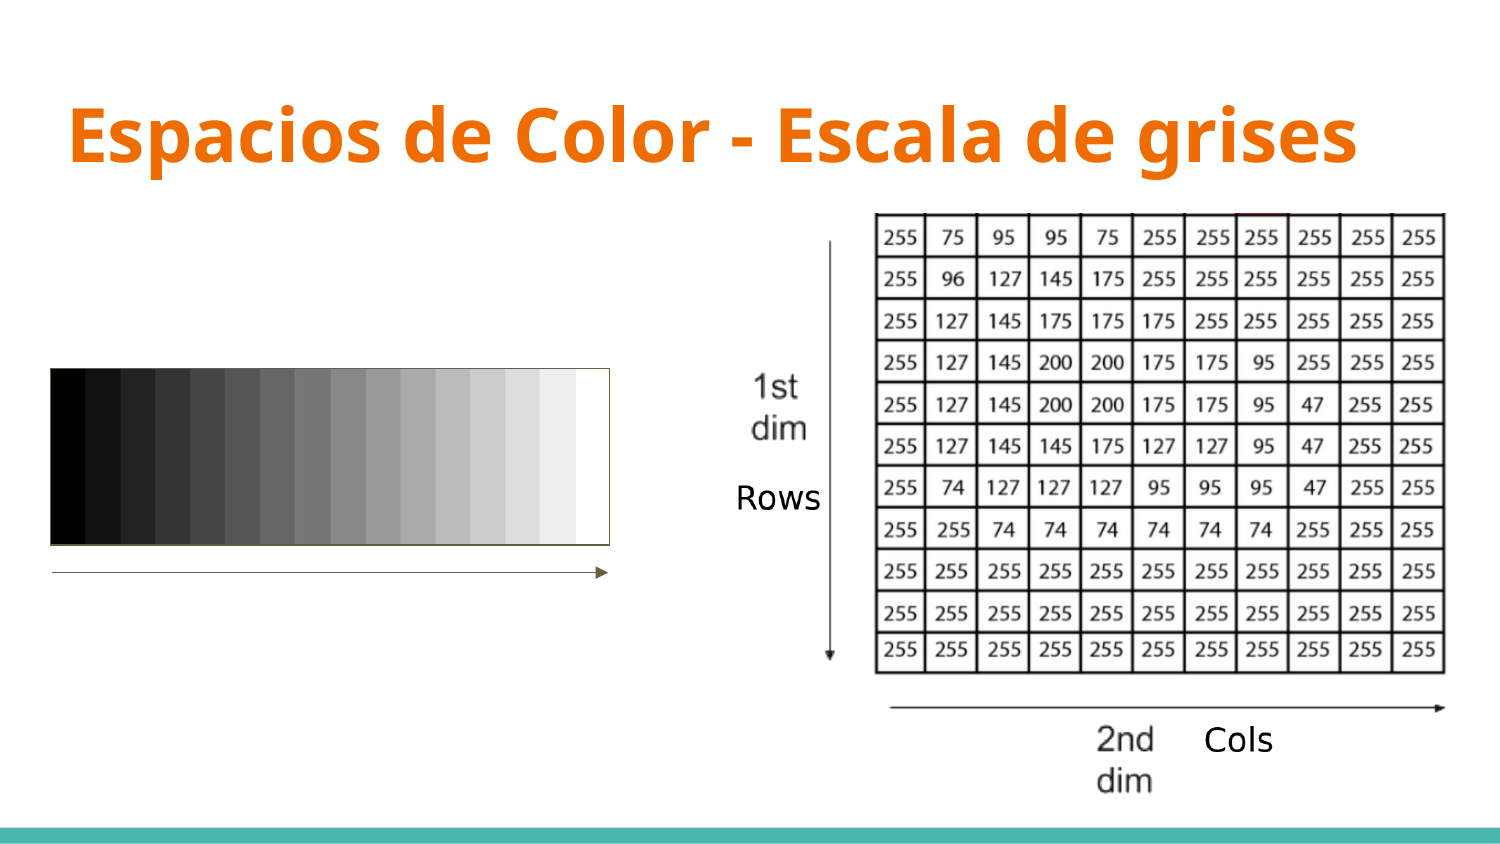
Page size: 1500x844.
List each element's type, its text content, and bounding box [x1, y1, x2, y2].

title Espacios de Color - Escala de grises [51, 72, 1449, 189]
picture [50, 368, 609, 545]
picture [732, 212, 1450, 797]
